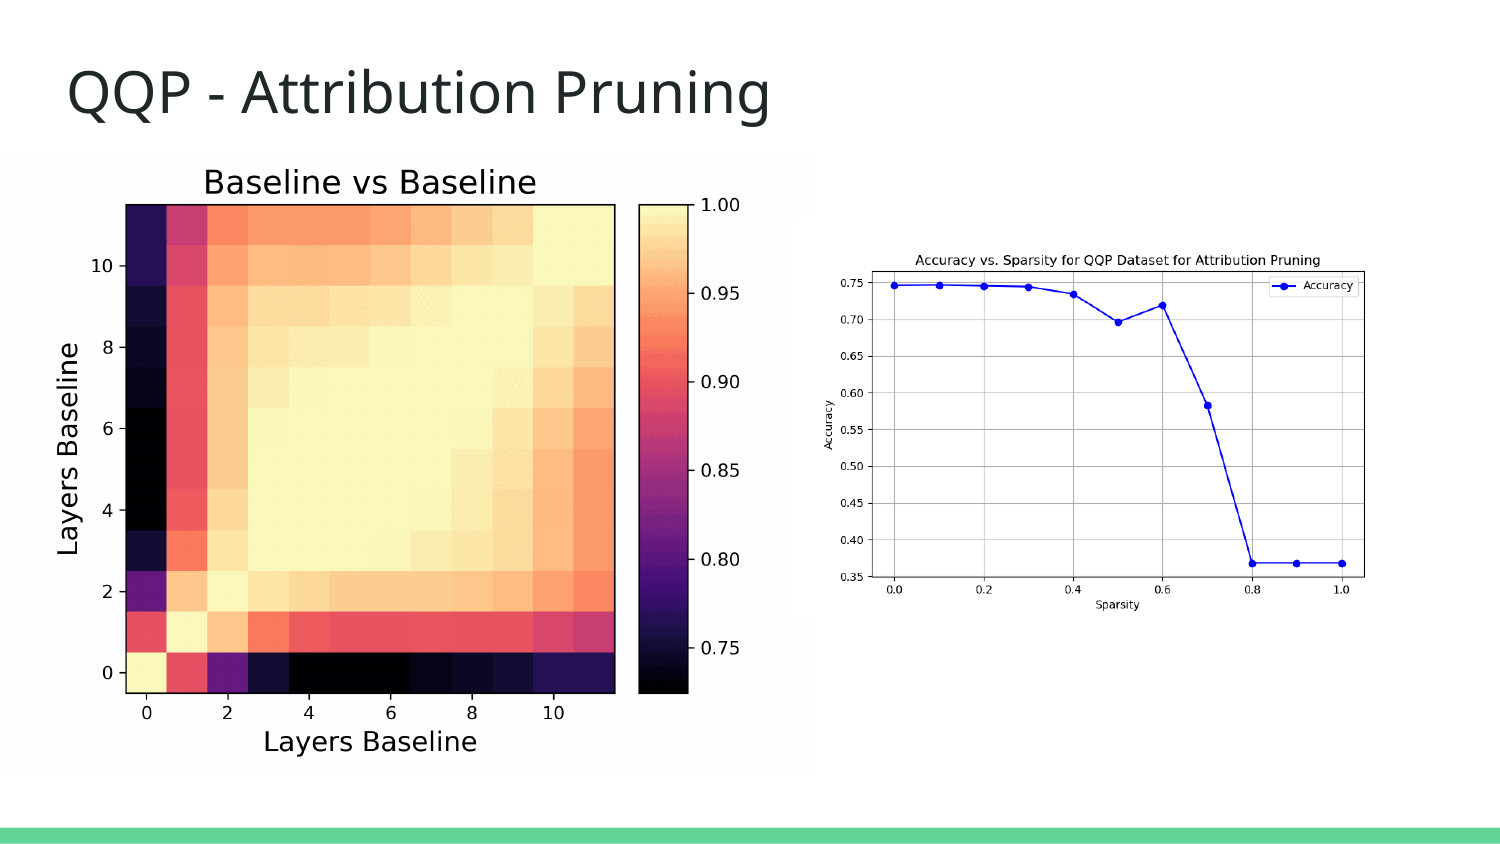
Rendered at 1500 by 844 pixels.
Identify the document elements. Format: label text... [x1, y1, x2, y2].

title QQP - Attribution Pruning [51, 40, 1449, 135]
picture [0, 149, 1427, 777]
